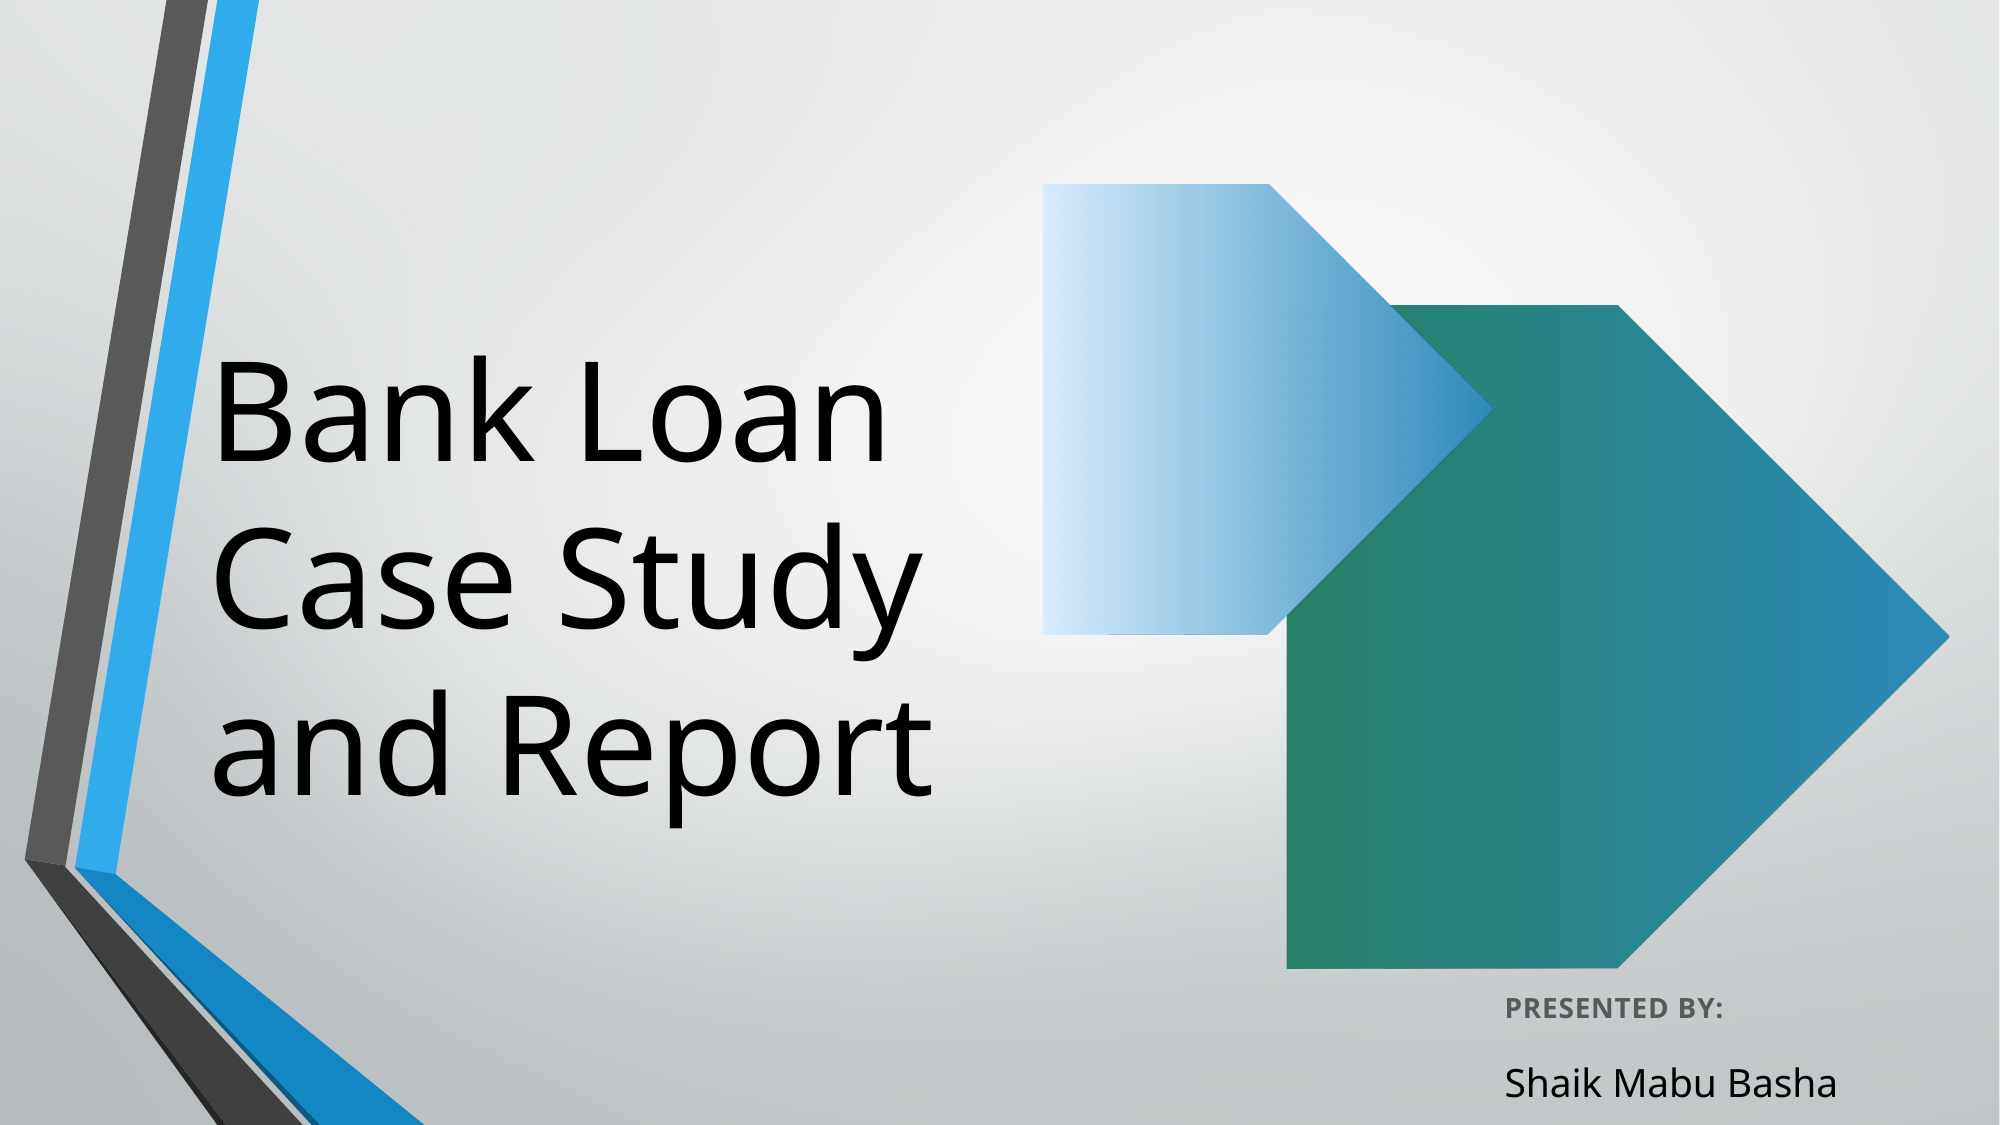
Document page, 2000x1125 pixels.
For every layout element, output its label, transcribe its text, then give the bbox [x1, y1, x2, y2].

text_box [1042, 184, 1494, 635]
text_box [1286, 305, 1950, 969]
text_box Bank Loan Case Study and Report [208, 322, 1043, 823]
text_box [1504, 1009, 2000, 1125]
